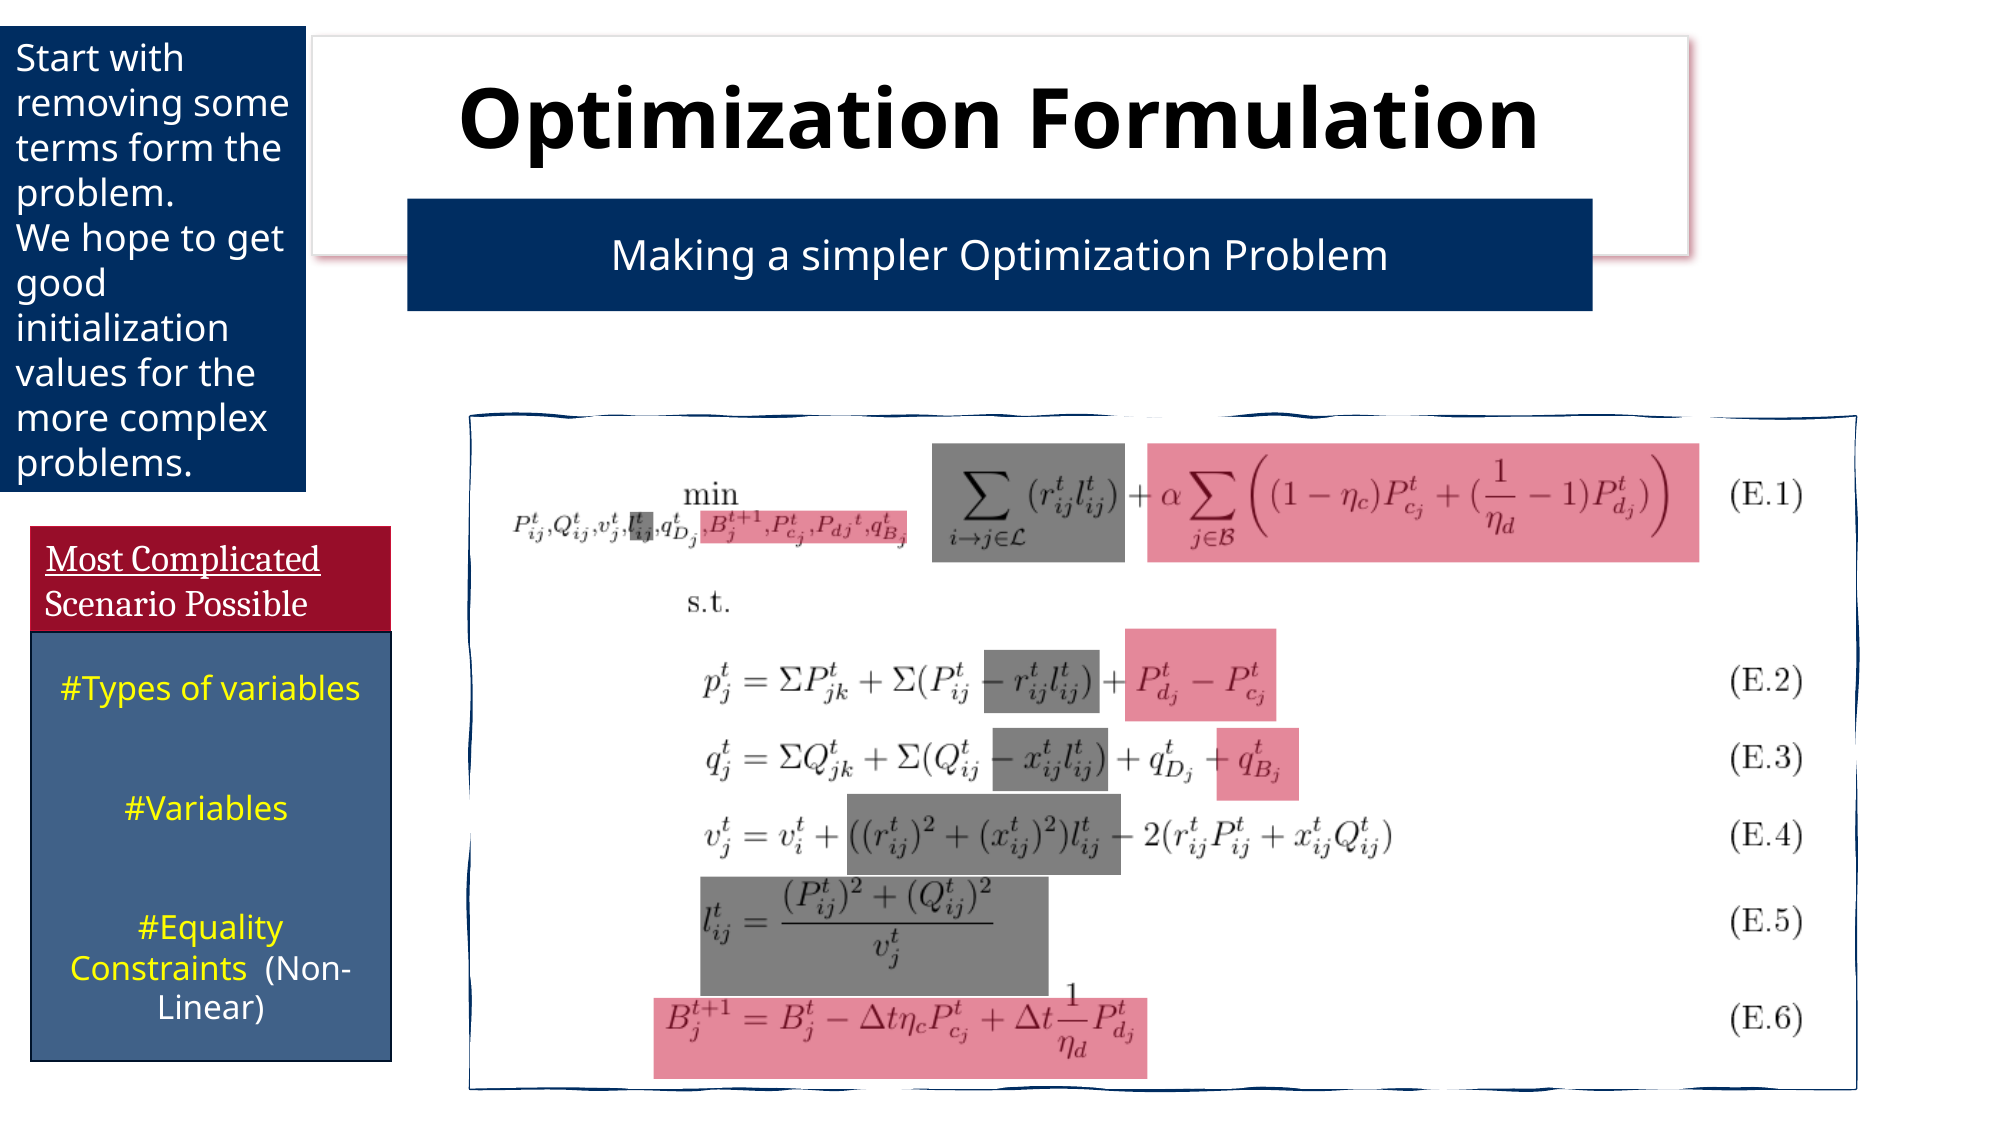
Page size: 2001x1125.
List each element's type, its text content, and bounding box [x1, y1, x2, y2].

text_box [311, 35, 1689, 256]
text_box Start with removing some terms form the problem. We hope to get good initialization values for the more complex problems. [0, 26, 306, 492]
list Making a simpler Optimization Problem [429, 207, 1571, 306]
picture [470, 416, 1856, 1089]
text_box Most Complicated Scenario Possible [30, 526, 391, 631]
text_box [406, 198, 1594, 312]
text_box [0, 0, 2000, 1125]
title Optimization Formulation [345, 50, 1655, 194]
